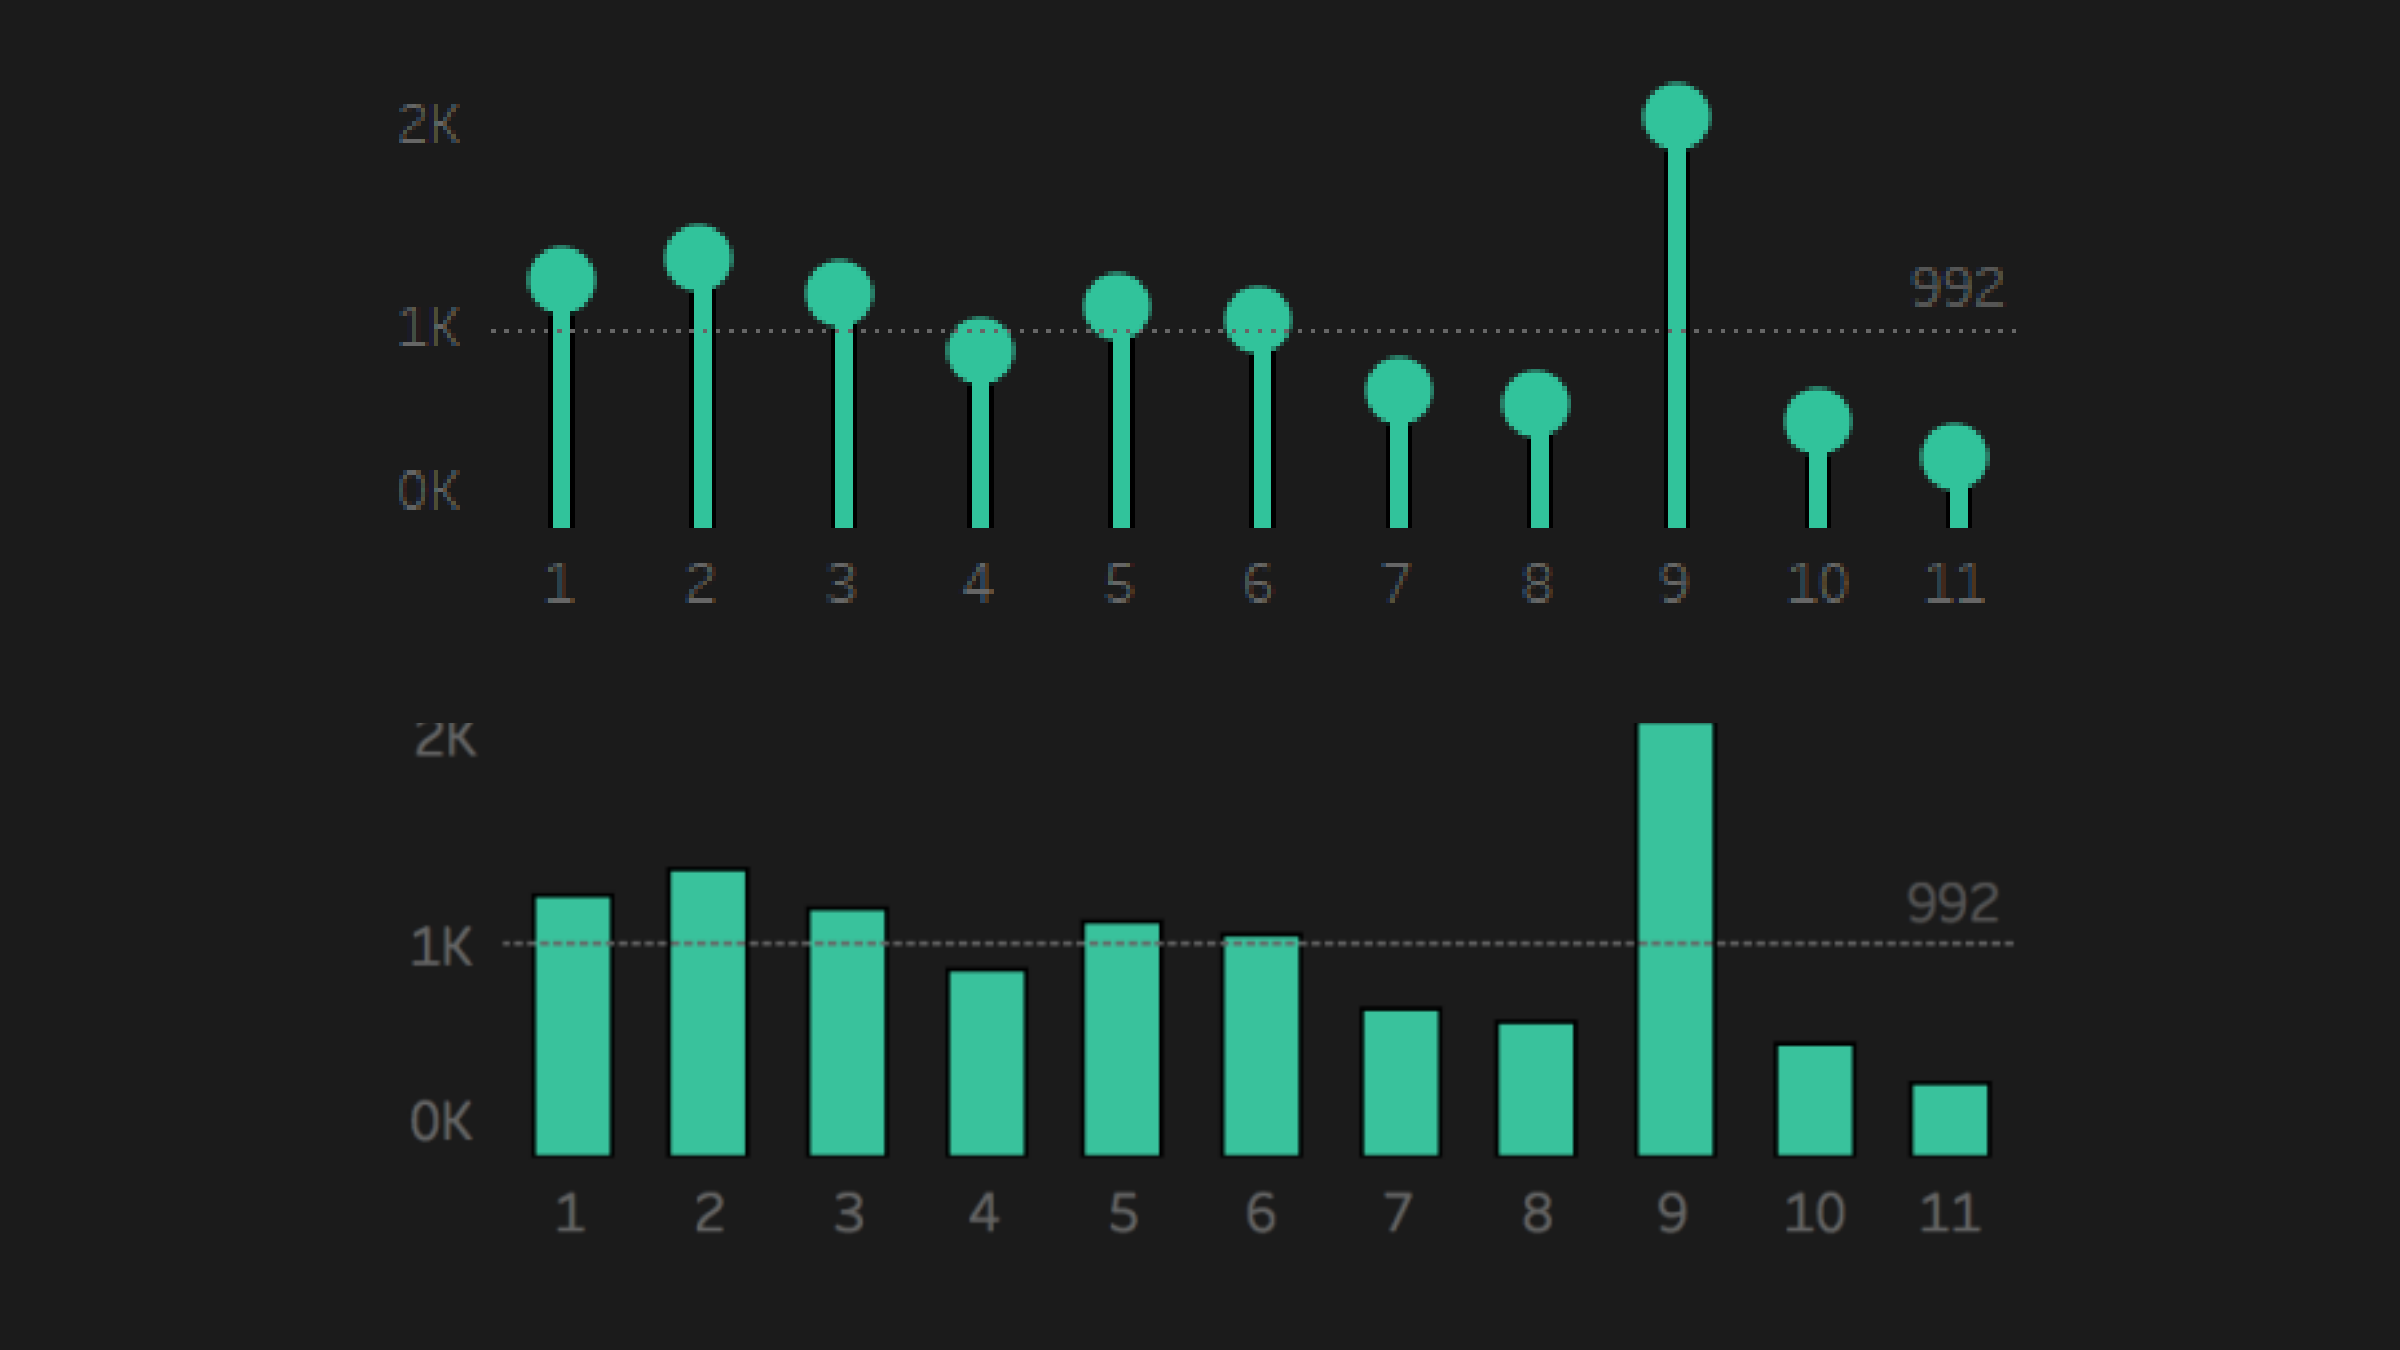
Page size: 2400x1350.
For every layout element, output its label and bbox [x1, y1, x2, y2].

picture [332, 29, 2021, 634]
picture [212, 723, 2108, 1285]
